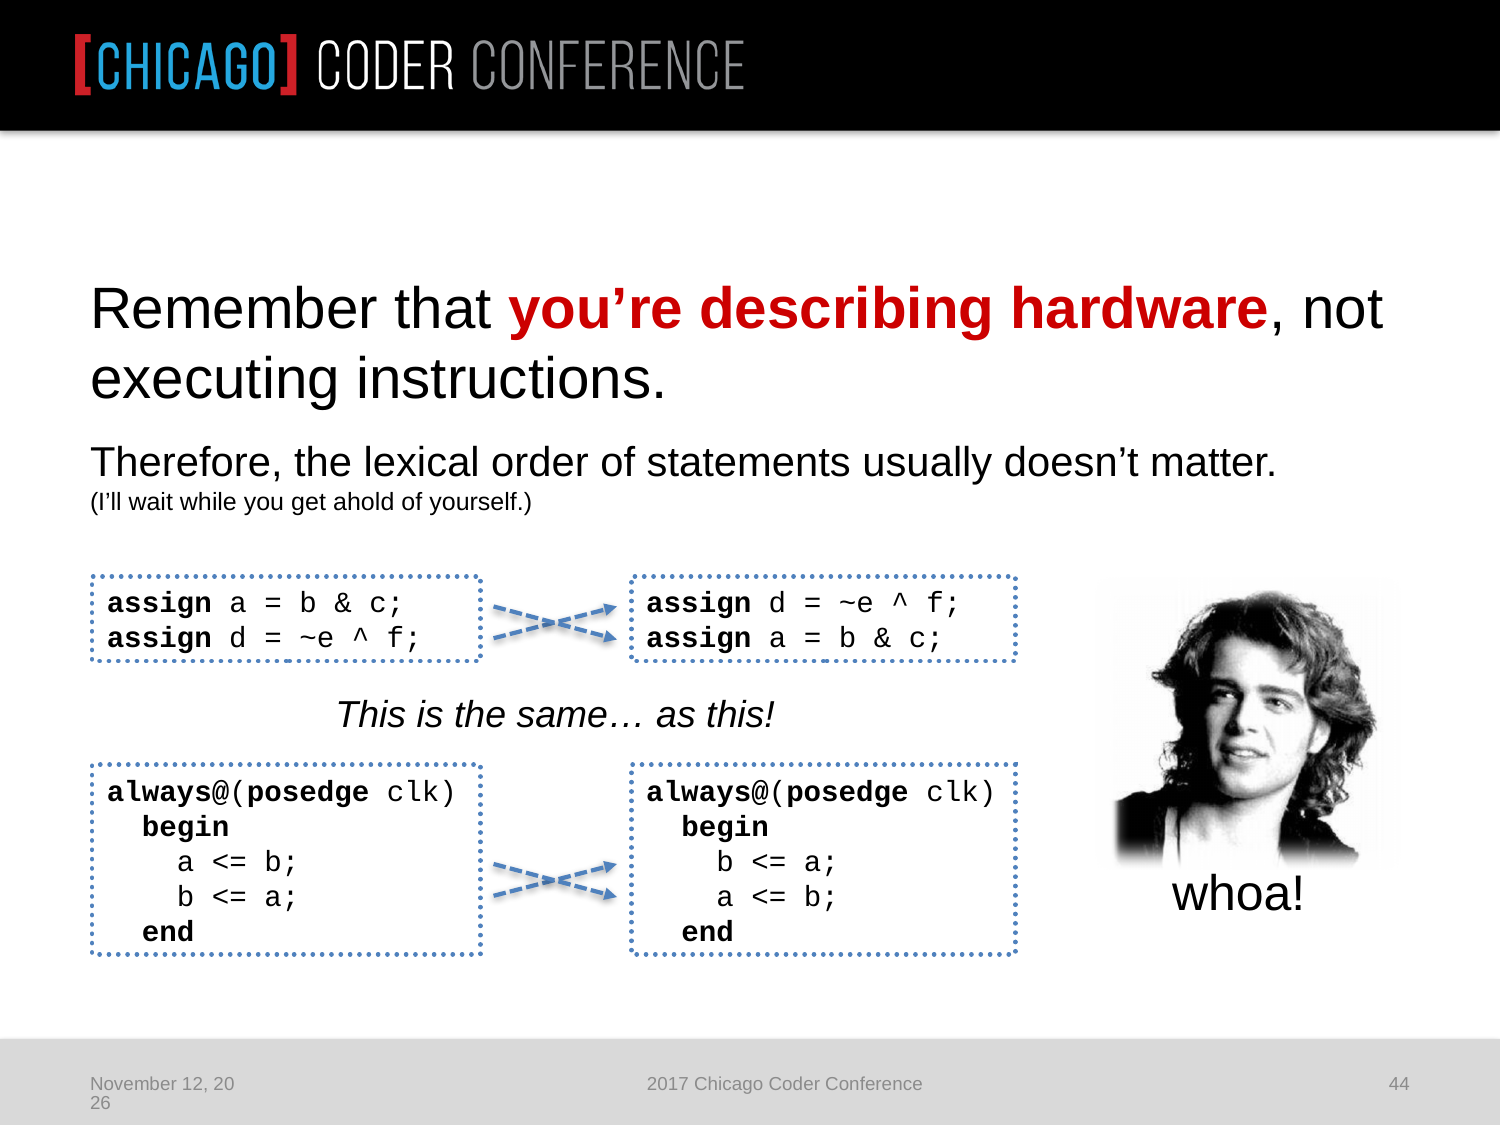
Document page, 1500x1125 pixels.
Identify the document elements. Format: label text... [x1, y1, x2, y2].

picture [1094, 576, 1402, 871]
picture [75, 34, 744, 98]
footer 2017 Chicago Coder Conference [258, 1053, 1316, 1114]
text_box assign a = b & c; assign d = ~e ^ f; [92, 576, 481, 662]
text_box This is the same… as this! [320, 682, 790, 742]
text_box whoa! [1084, 853, 1393, 929]
slide_number 44 [1316, 1053, 1425, 1114]
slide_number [75, 1053, 258, 1114]
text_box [493, 606, 618, 640]
text_box always@(posedge clk) begin b <= a; a <= b; end [631, 764, 1016, 955]
text_box always@(posedge clk) begin a <= b; b <= a; end [92, 764, 481, 955]
text_box assign d = ~e ^ f; assign a = b & c; [631, 576, 1016, 662]
list Remember that you’re describing hardware, not executing instructions. Therefore, the lexical order of statements usually doesn’t matter. (I’ll wait while you get ahold of yourself.) [75, 262, 1425, 1005]
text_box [493, 863, 618, 898]
